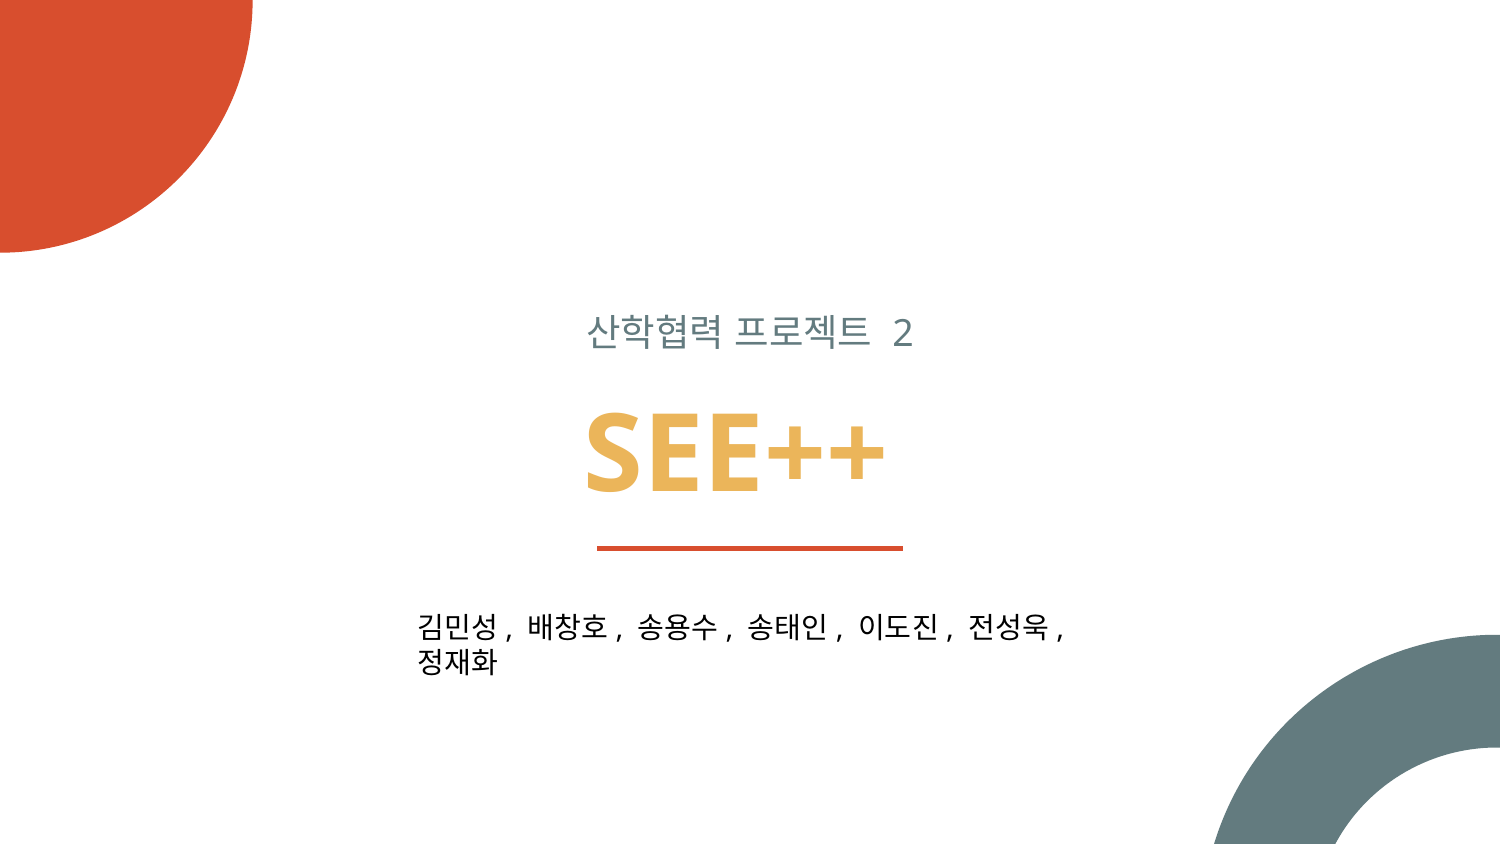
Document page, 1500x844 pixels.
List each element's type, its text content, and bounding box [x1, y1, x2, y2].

text_box [596, 546, 904, 551]
text_box 김민성, 배창호, 송용수, 송태인, 이도진, 전성욱, 정재화 [402, 602, 1098, 687]
title SEE++ [261, 370, 1239, 525]
subtitle 산학협력 프로젝트 2 [429, 293, 1071, 371]
